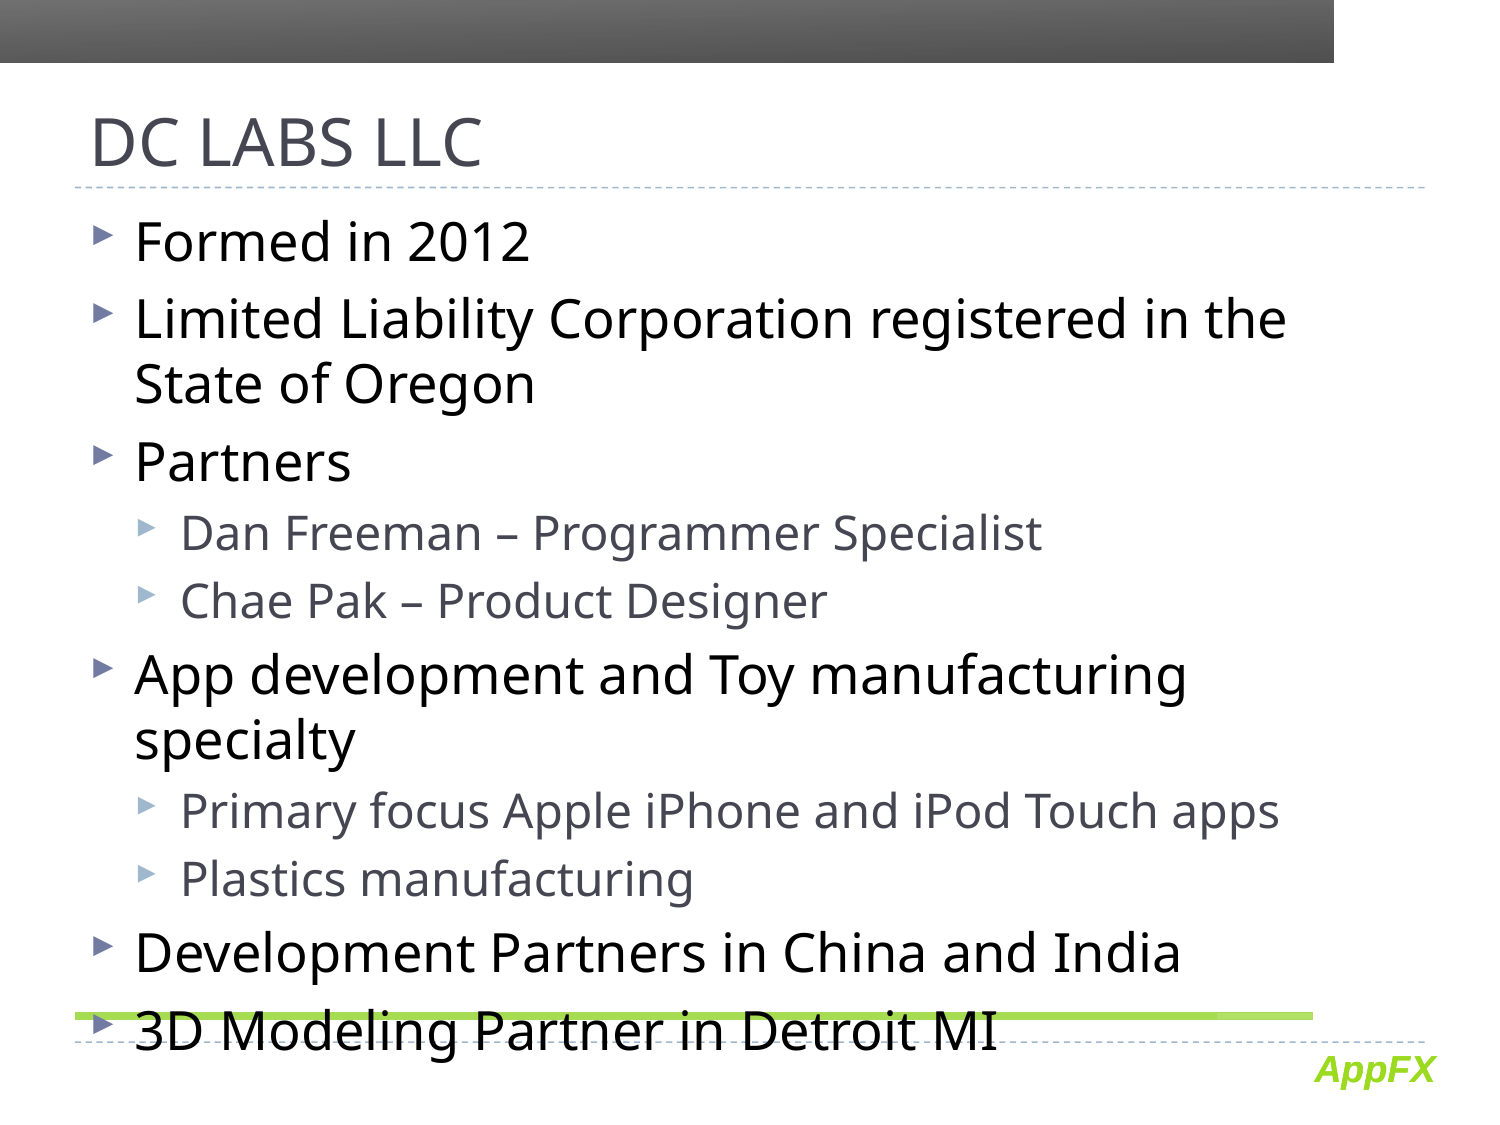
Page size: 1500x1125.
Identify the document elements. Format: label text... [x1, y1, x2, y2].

picture [75, 1012, 1313, 1020]
list Formed in 2012 Limited Liability Corporation registered in the State of Oregon Partners Dan Freeman – Programmer Specialist Chae Pak – Product Designer App development and Toy manufacturing specialty Primary focus Apple iPhone and iPod Touch apps Plastics manufacturing Development Partners in China and India 3D Modeling Partner in Detroit MI [75, 200, 1425, 1010]
picture [0, 0, 1334, 63]
title DC LABS LLC [75, 24, 1425, 188]
